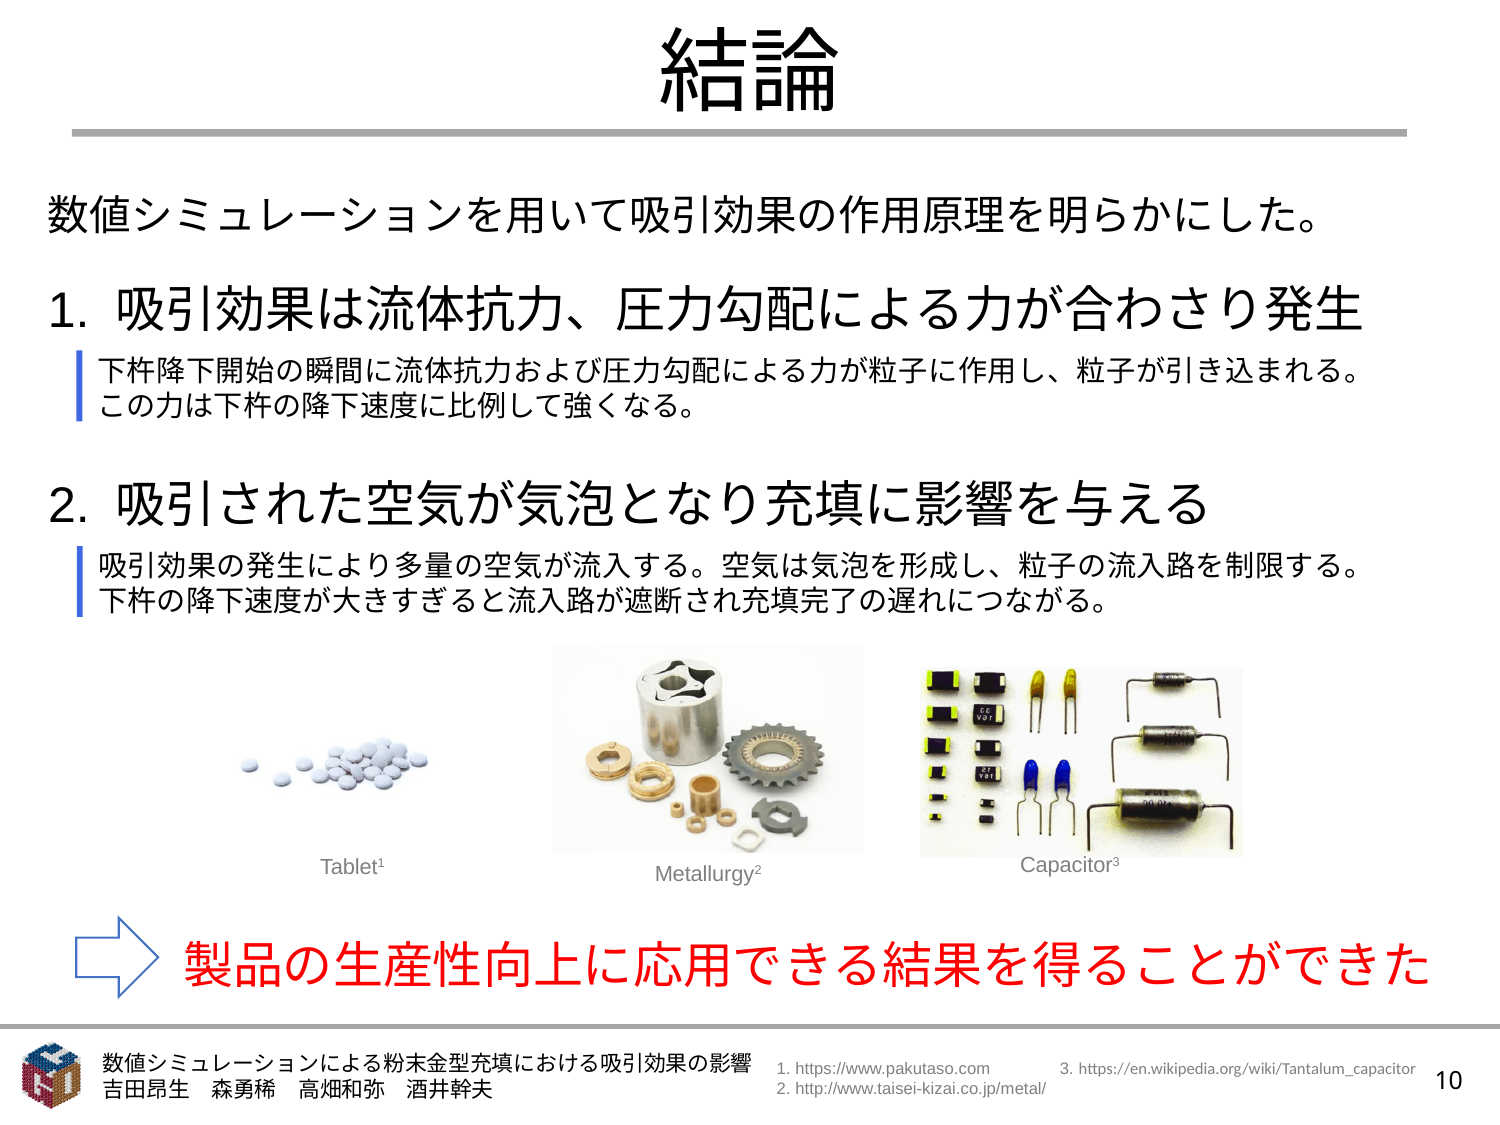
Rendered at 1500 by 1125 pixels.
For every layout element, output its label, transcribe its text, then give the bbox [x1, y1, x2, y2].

text_box 吸引効果の発生により多量の空気が流入する。空気は気泡を形成し、粒子の流入路を制限する。下杵の降下速度が大きすぎると流入路が遮断され充填完了の遅れにつながる。 [83, 541, 1361, 625]
title 結論 [0, 0, 1500, 132]
picture [199, 681, 436, 838]
text_box Capacitor3 [966, 859, 1173, 885]
picture [21, 1040, 81, 1109]
text_box 製品の生産性向上に応用できる結果を得ることができた [168, 932, 1454, 1010]
text_box [75, 349, 83, 422]
text_box 1. 吸引効果は流体抗力、圧力勾配による力が合わさり発生 [33, 269, 1444, 345]
picture [915, 661, 1244, 859]
picture [552, 646, 864, 853]
text_box 1. https://www.pakutaso.com 2. http://www.taisei-kizai.co.jp/metal/ [761, 1050, 1062, 1105]
text_box Metallurgy2 [604, 853, 812, 893]
text_box 3. https://en.wikipedia.org/wiki/Tantalum_capacitor [1045, 1050, 1442, 1085]
text_box 下杵降下開始の瞬間に流体抗力および圧力勾配による力が粒子に作用し、粒子が引き込まれる。この力は下杵の降下速度に比例して強くなる。 [82, 345, 1361, 430]
text_box [76, 545, 84, 618]
text_box 数値シミュレーションを用いて吸引効果の作用原理を明らかにした。 [33, 180, 1444, 246]
text_box Tablet1 [249, 844, 456, 886]
text_box 2. 吸引された空気が気泡となり充填に影響を与える [33, 465, 1361, 541]
text_box [75, 915, 160, 1000]
